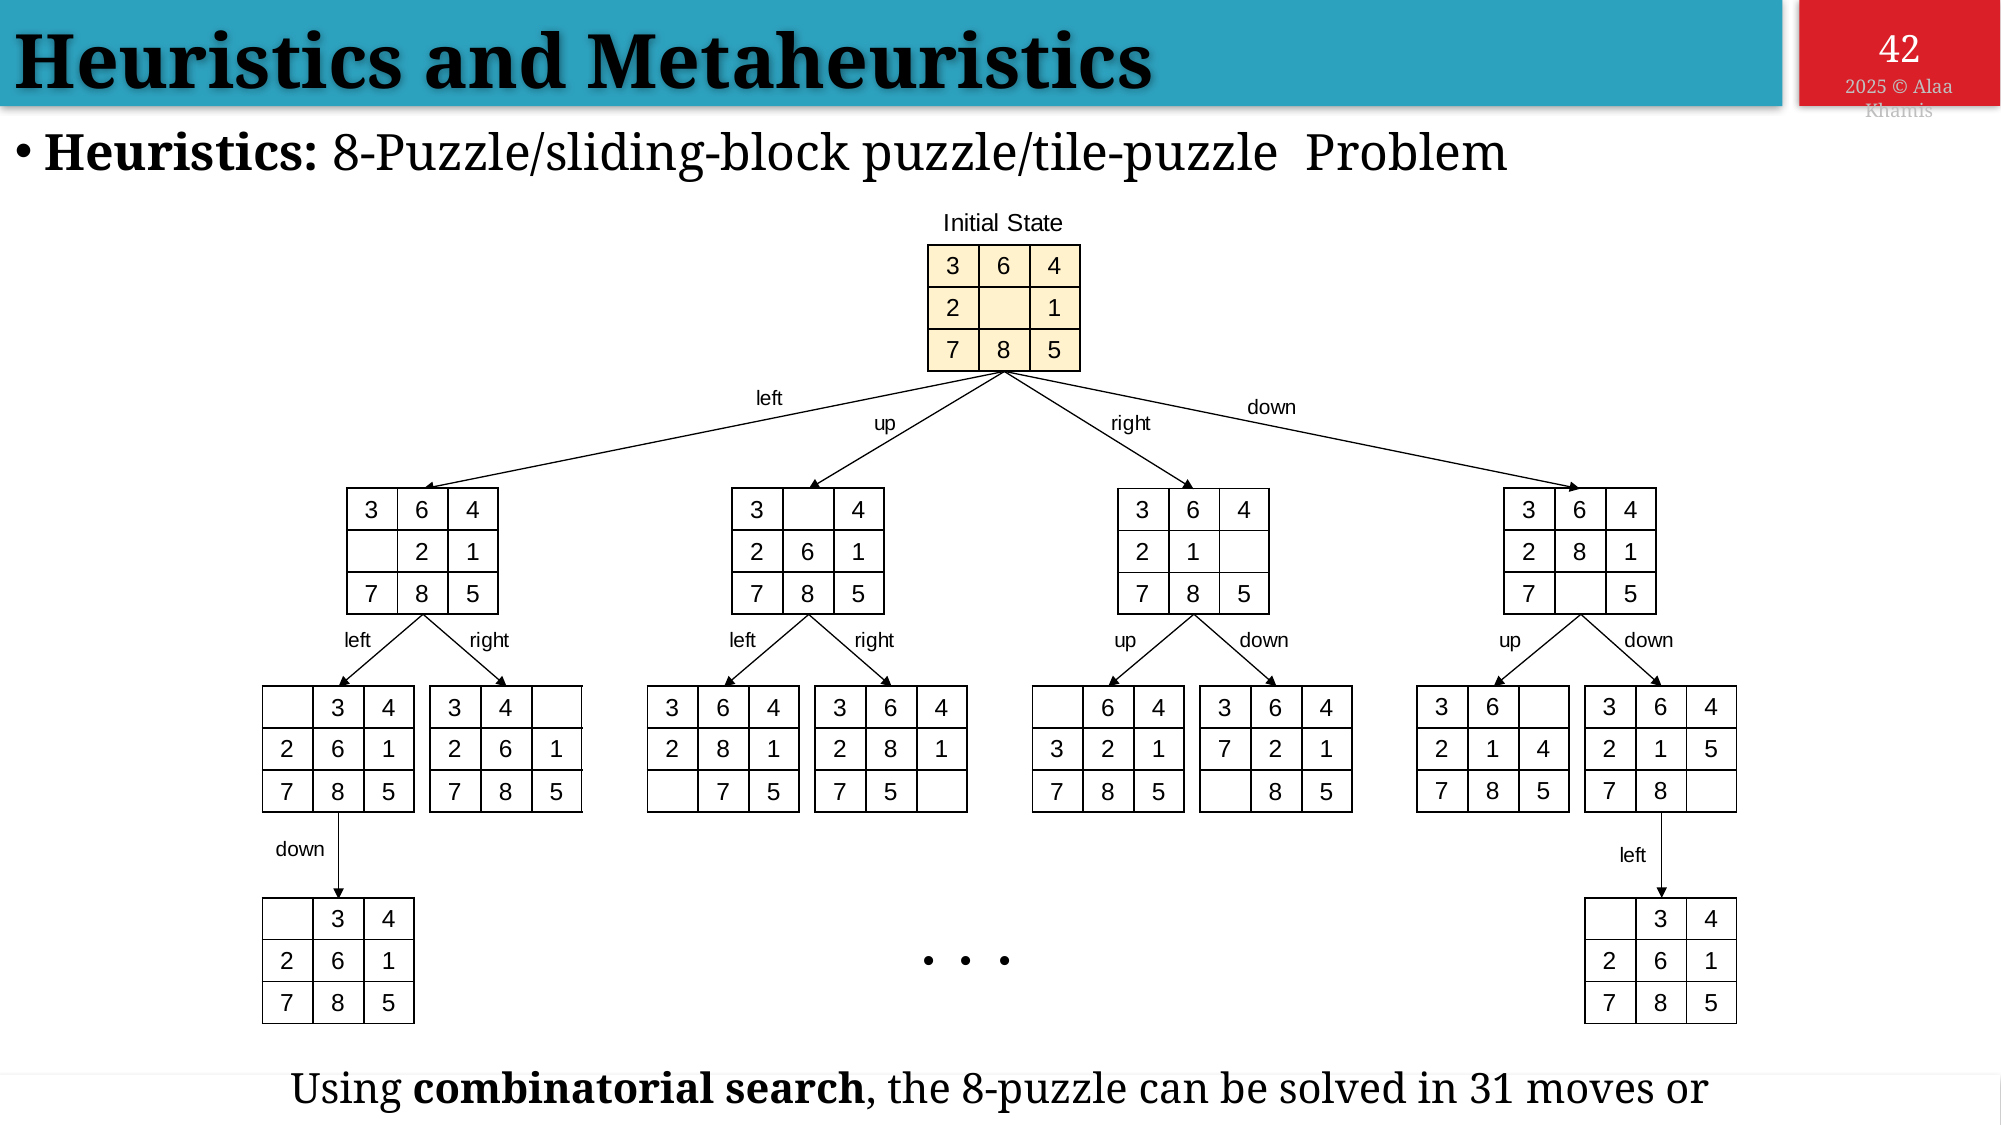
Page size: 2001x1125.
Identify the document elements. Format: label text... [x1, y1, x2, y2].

text_box Heuristics and Metaheuristics [0, 0, 1753, 110]
text_box Using combinatorial search, the 8-puzzle can be solved in 31 moves or fewer. [249, 1049, 1750, 1125]
picture [260, 198, 1739, 1032]
text_box Heuristics: 8-Puzzle/sliding-block puzzle/tile-puzzle Problem [0, 107, 2000, 188]
